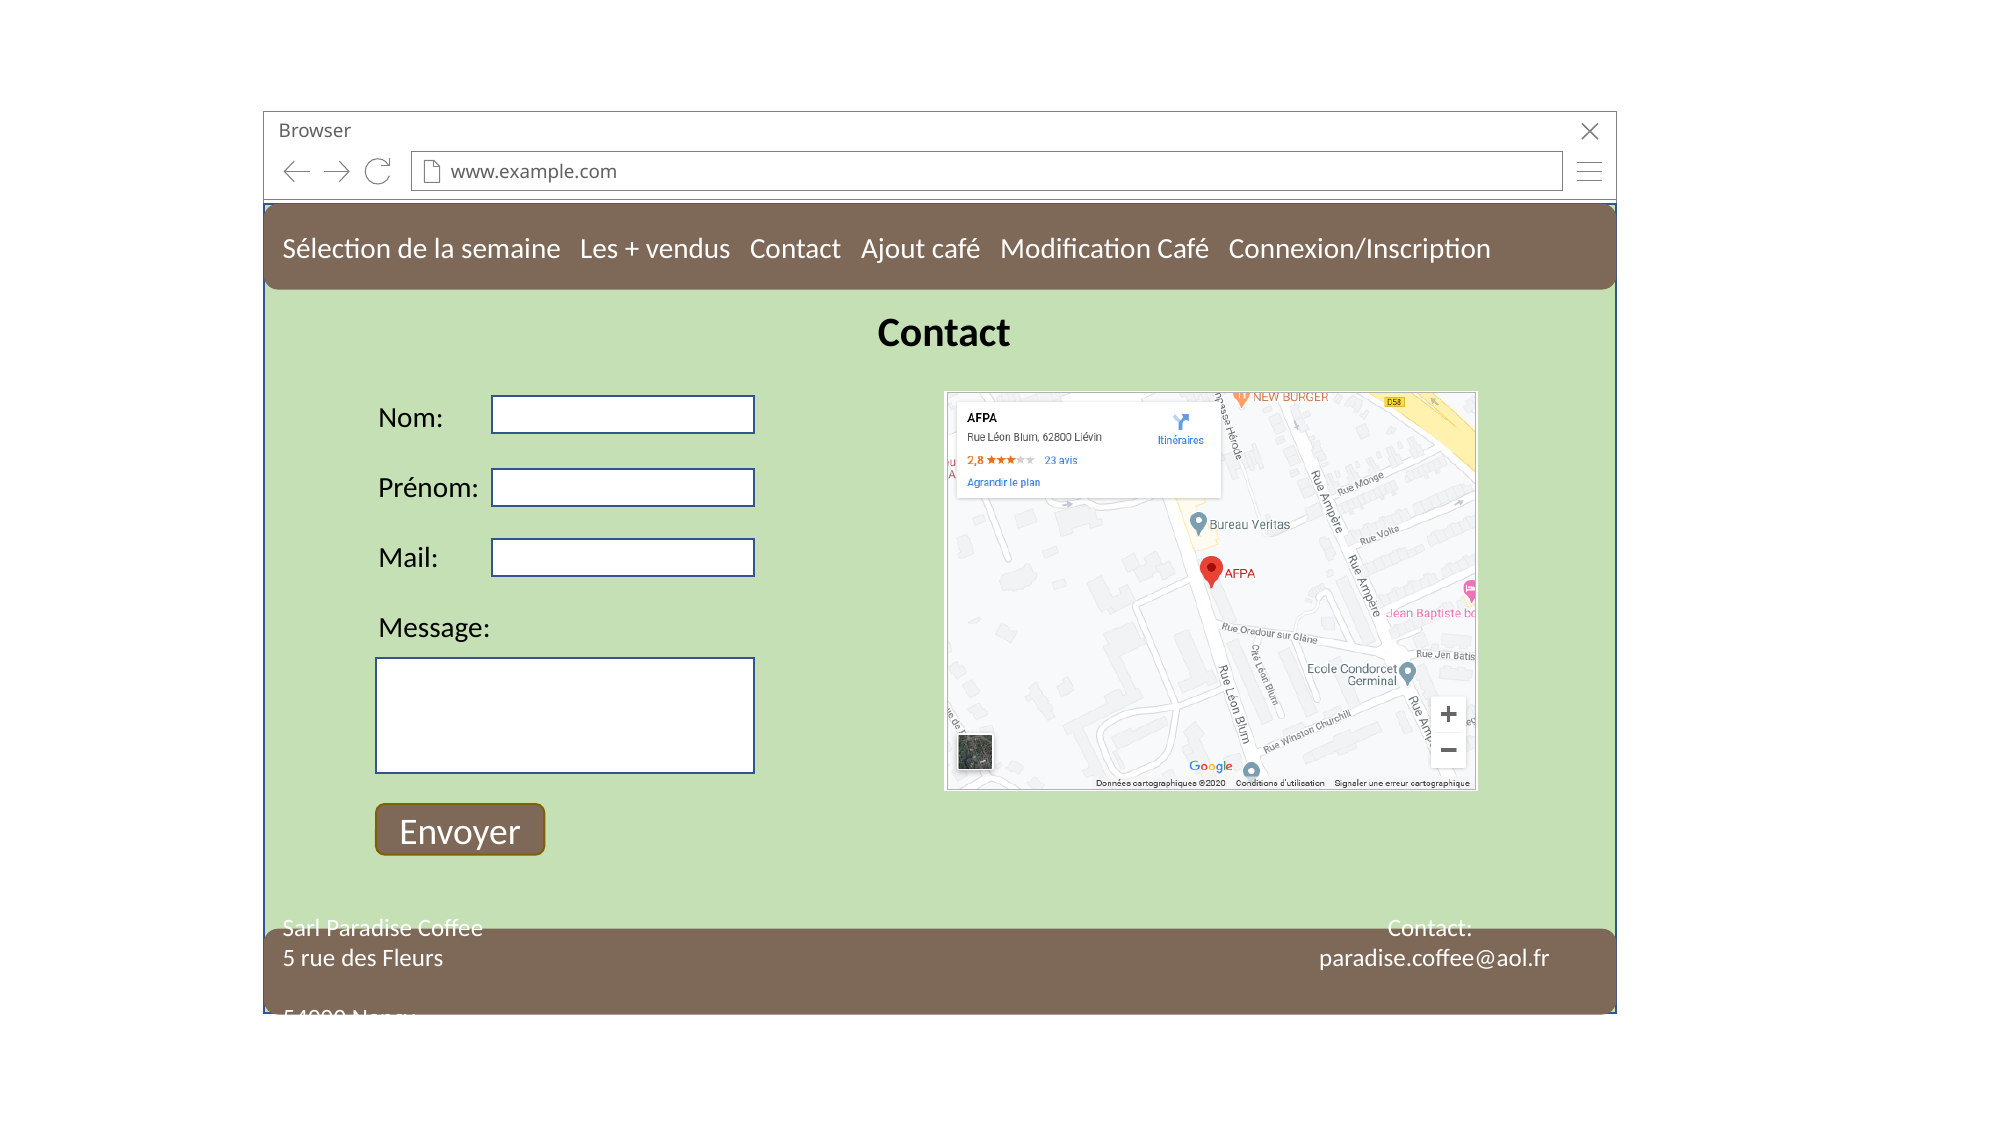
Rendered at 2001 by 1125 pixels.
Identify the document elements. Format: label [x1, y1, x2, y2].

text_box [263, 111, 1617, 1014]
picture [944, 391, 1478, 791]
